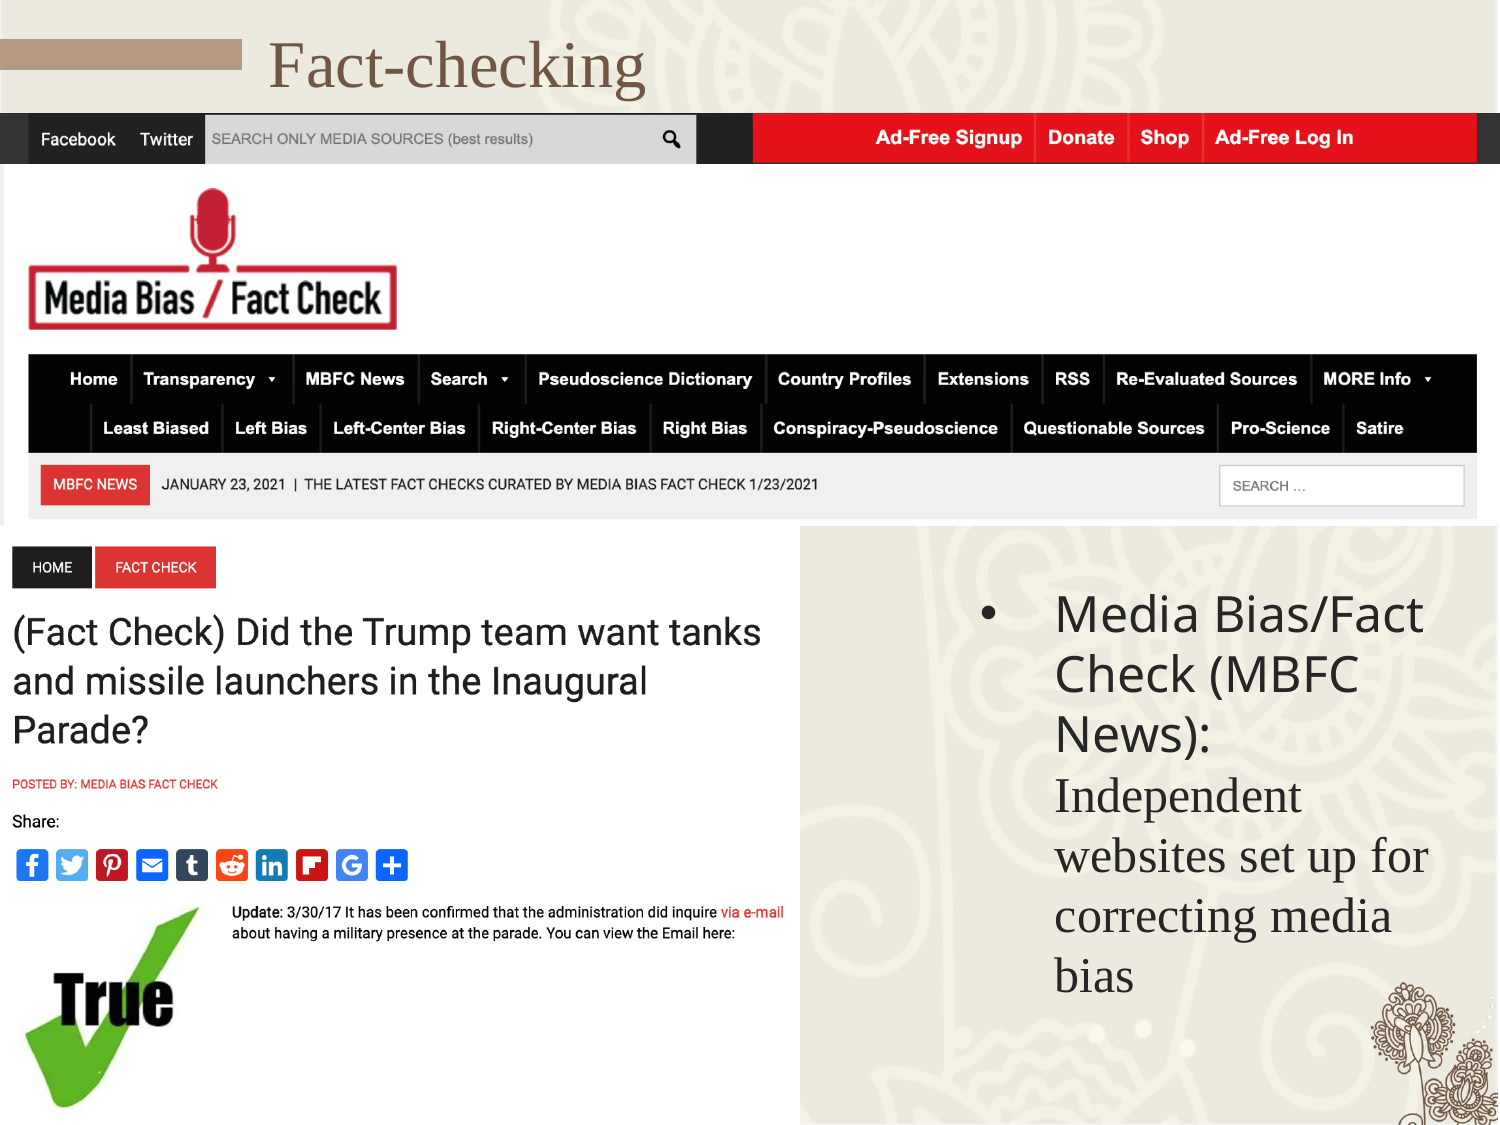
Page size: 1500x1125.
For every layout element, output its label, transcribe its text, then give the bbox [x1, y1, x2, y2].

text_box Media Bias/Fact Check (MBFC News): Independent websites set up for correcting media bias [965, 574, 1472, 1010]
picture [0, 0, 1500, 1125]
title Fact-checking [253, 7, 1294, 111]
